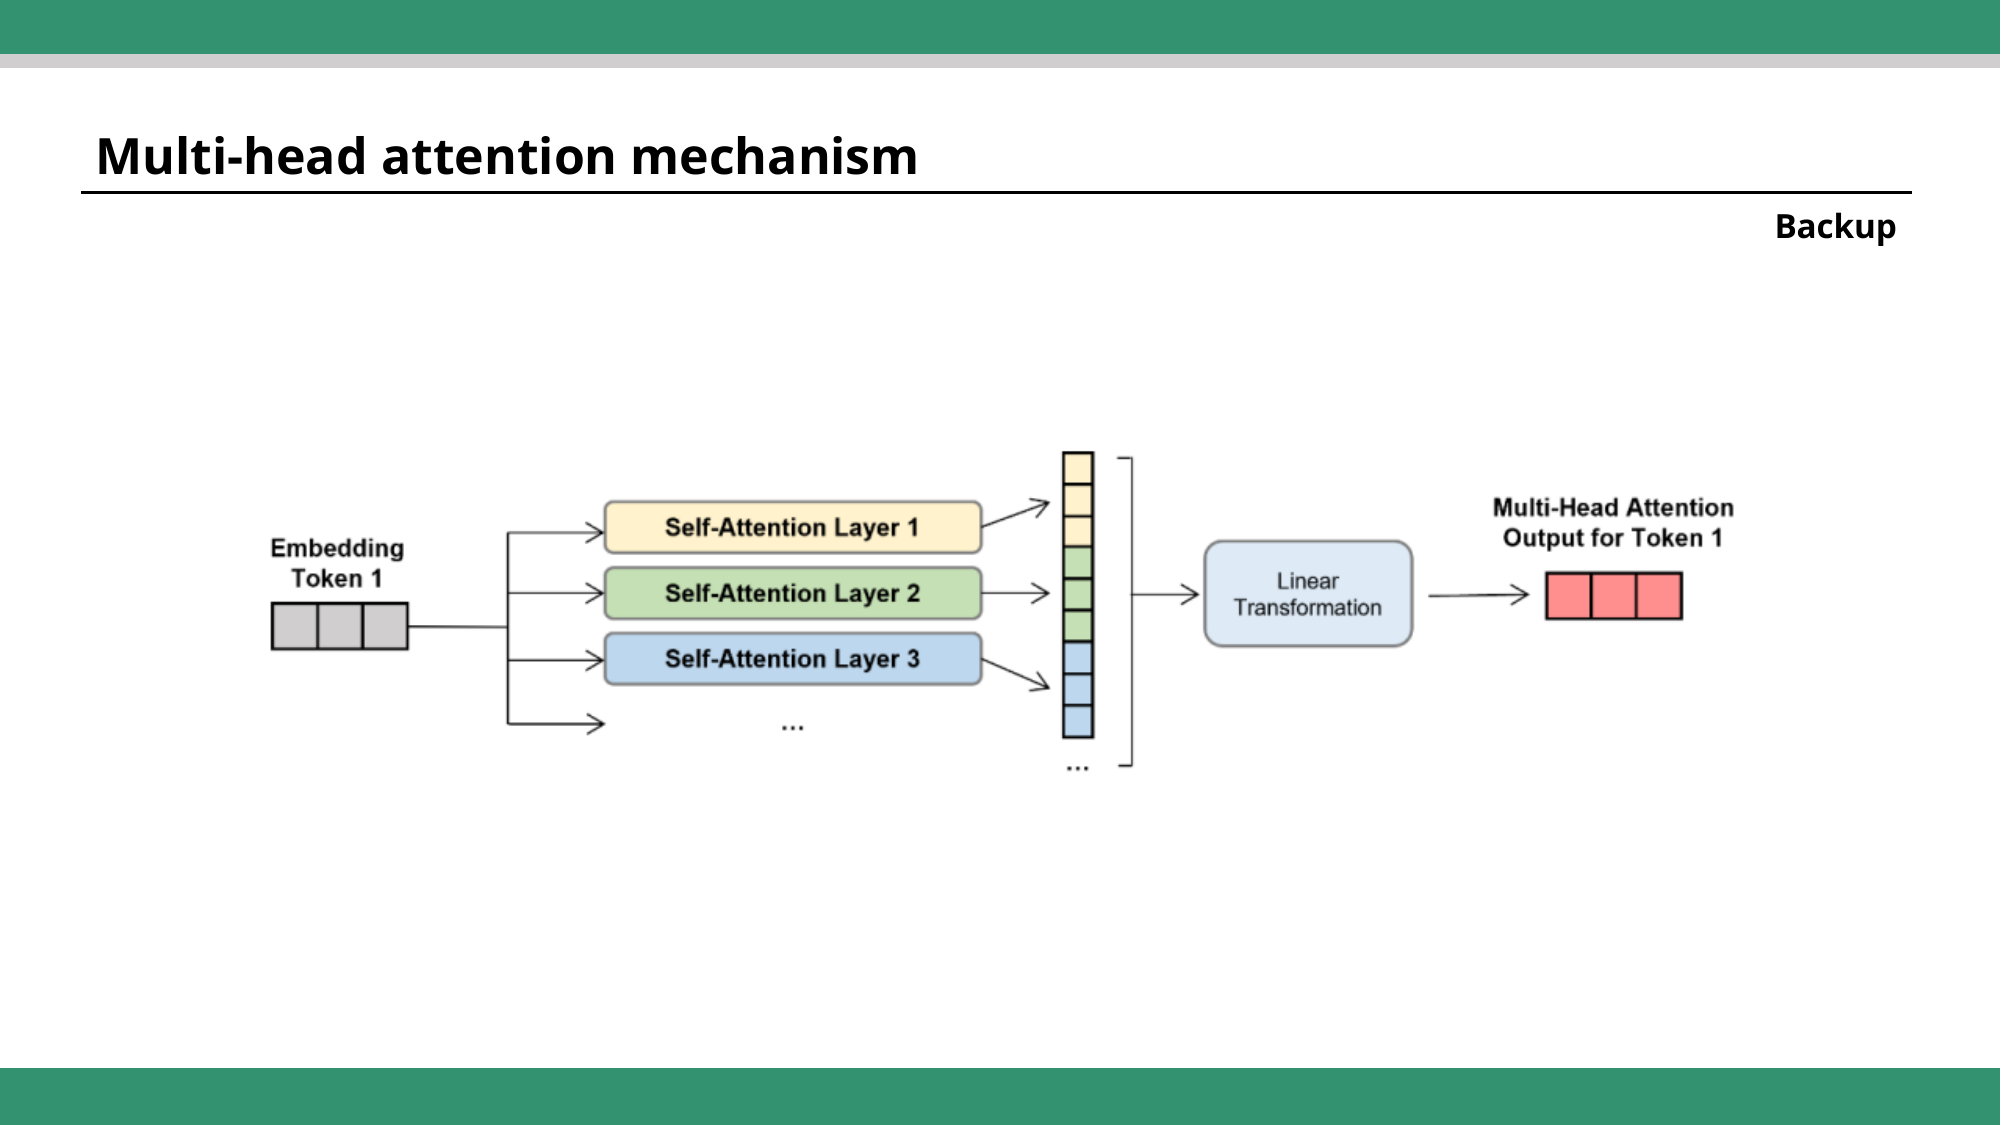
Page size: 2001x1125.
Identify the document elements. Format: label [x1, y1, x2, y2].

picture [246, 417, 1754, 784]
text_box [0, 0, 2000, 67]
text_box [80, 116, 1912, 254]
text_box [0, 1068, 2000, 1125]
